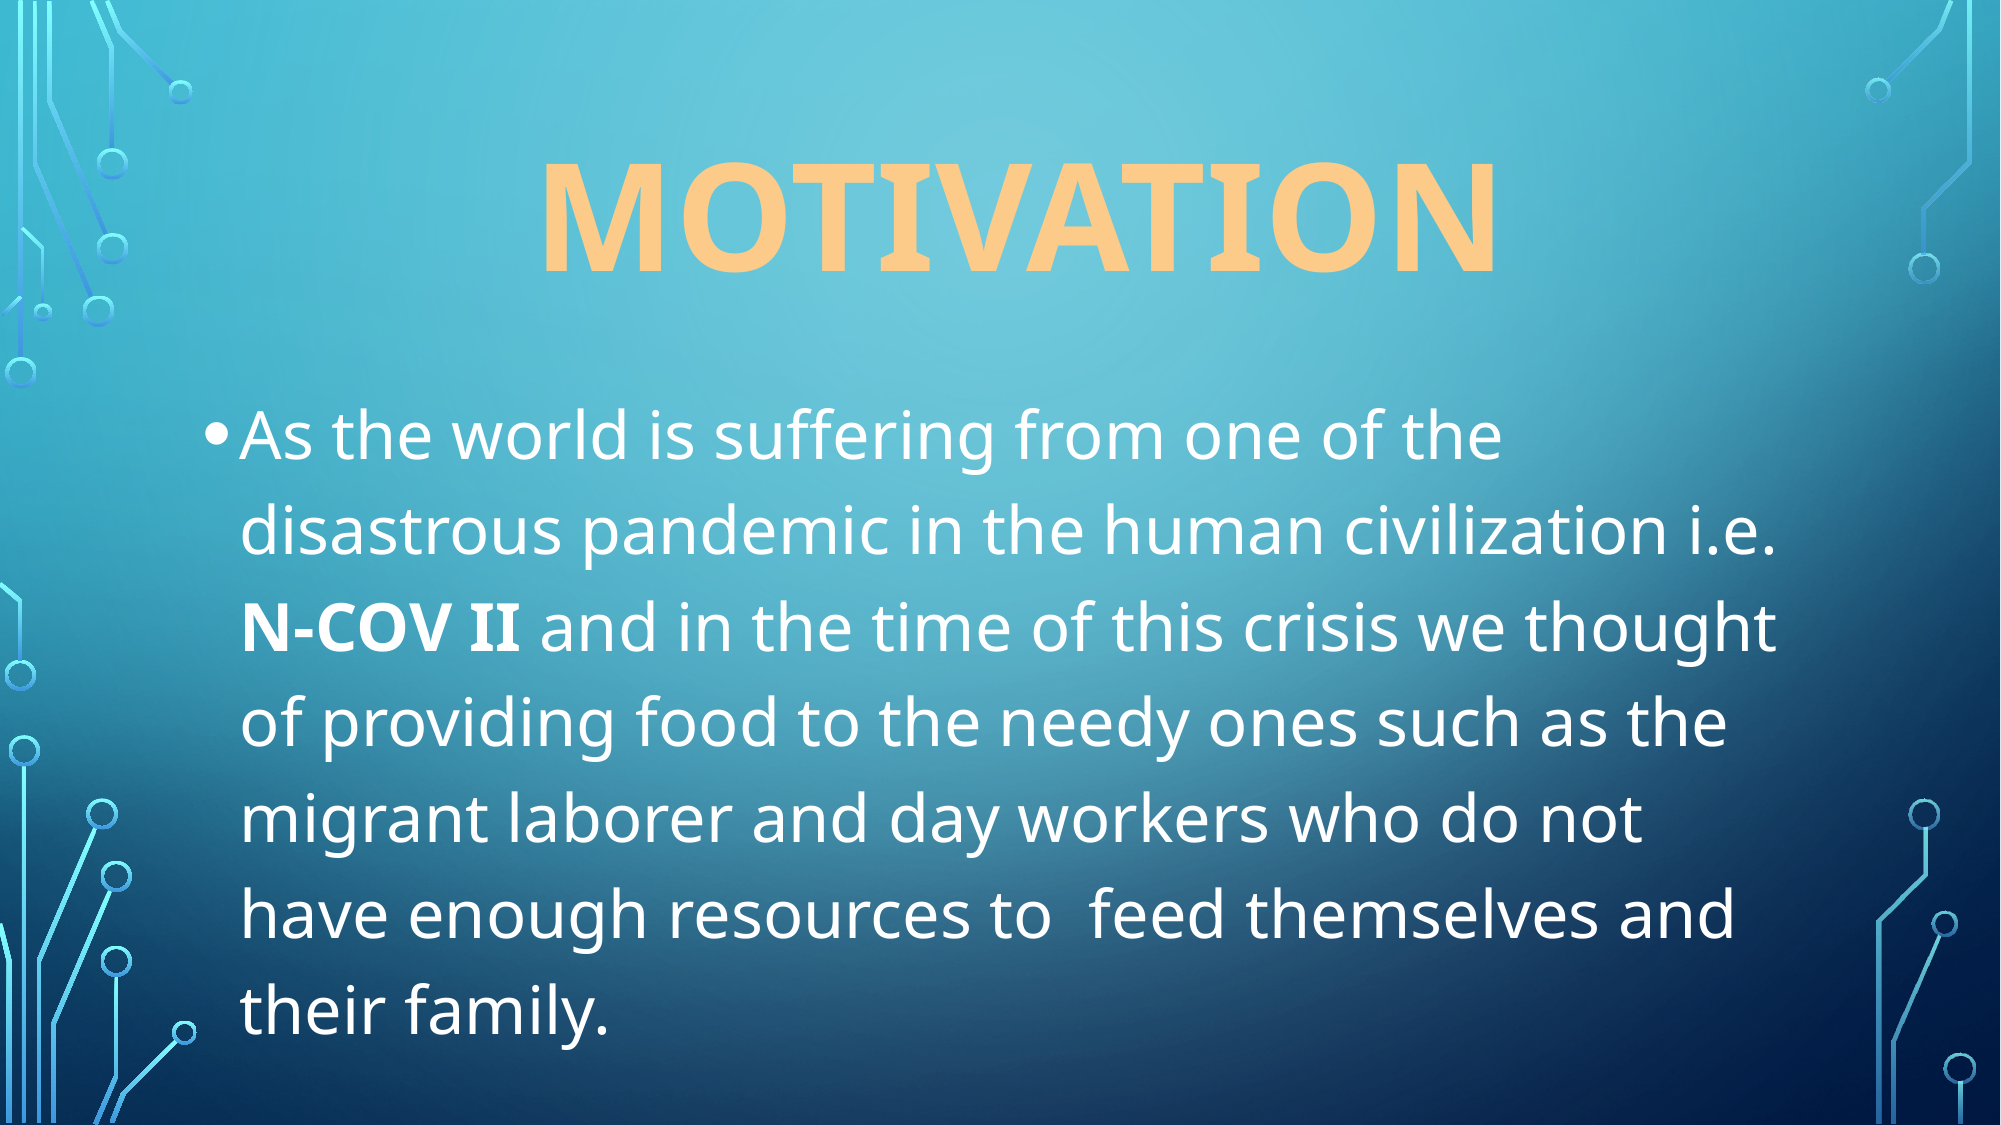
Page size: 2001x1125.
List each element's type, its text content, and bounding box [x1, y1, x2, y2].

title MOTIVATION [187, 101, 1813, 344]
list As the world is suffering from one of the disastrous pandemic in the human civilization i.e. N-COV II and in the time of this crisis we thought of providing food to the needy ones such as the migrant laborer and day workers who do not have enough resources to feed themselves and their family. [187, 369, 1813, 950]
